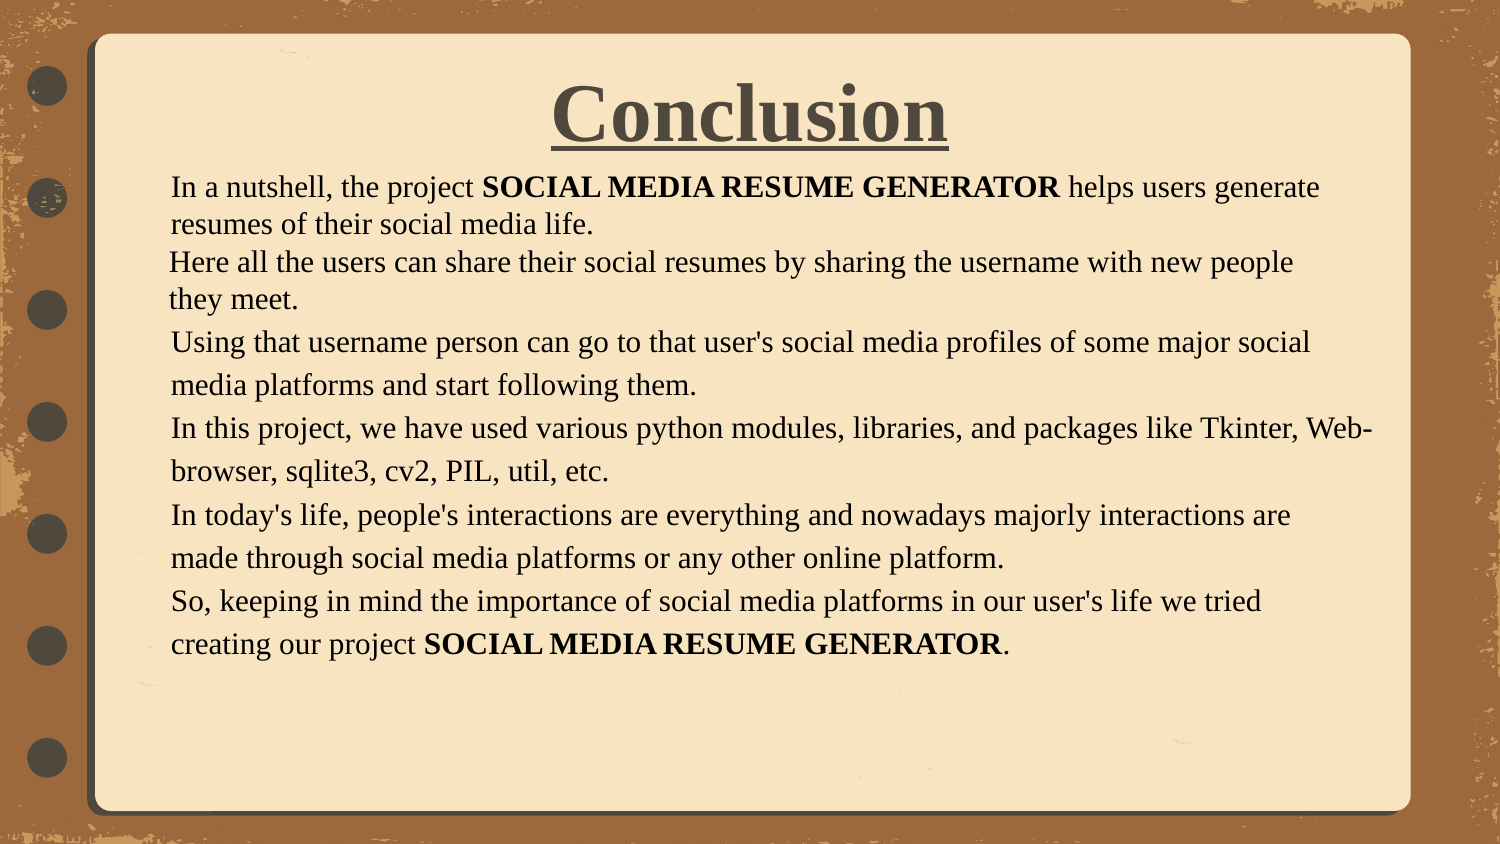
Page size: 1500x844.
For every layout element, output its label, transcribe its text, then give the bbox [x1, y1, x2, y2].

subtitle In a nutshell, the project SOCIAL MEDIA RESUME GENERATOR helps users generate resumes of their social media life. Here all the users can share their social resumes by sharing the username with new people they meet. Using that username person can go to that user's social media profiles of some major social media platforms and start following them. In this project, we have used various python modules, libraries, and packages like Tkinter, Web-browser, sqlite3, cv2, PIL, util, etc. In today's life, people's interactions are everything and nowadays majorly interactions are made through social media platforms or any other online platform. So, keeping in mind the importance of social media platforms in our user's life we tried creating our project SOCIAL MEDIA RESUME GENERATOR. [99, 216, 1423, 601]
title Conclusion [510, 72, 990, 145]
